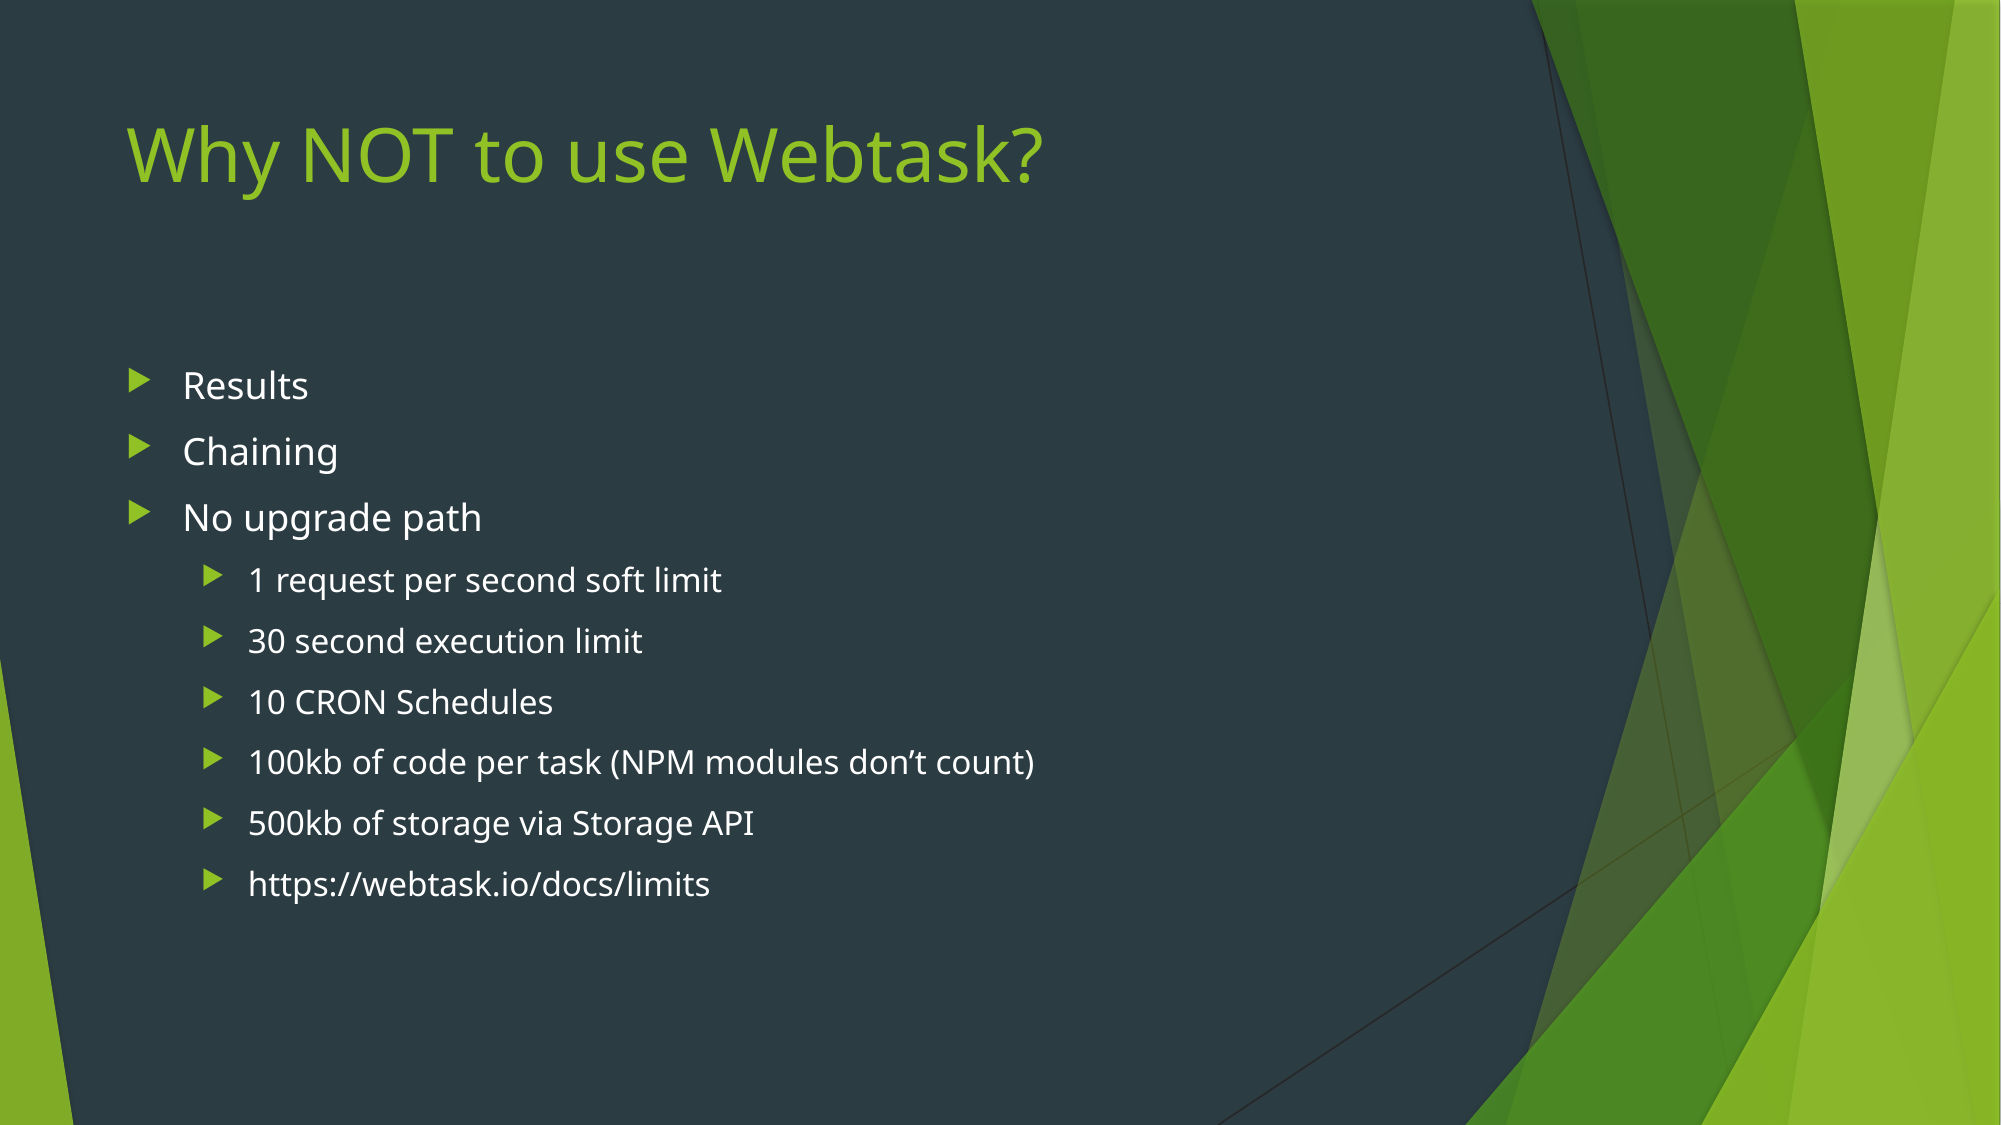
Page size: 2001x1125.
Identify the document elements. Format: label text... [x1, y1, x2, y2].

title Why NOT to use Webtask? [111, 99, 1522, 317]
list Results Chaining No upgrade path 1 request per second soft limit 30 second execution limit 10 CRON Schedules 100kb of code per task (NPM modules don’t count) 500kb of storage via Storage API https://webtask.io/docs/limits [111, 354, 1522, 992]
